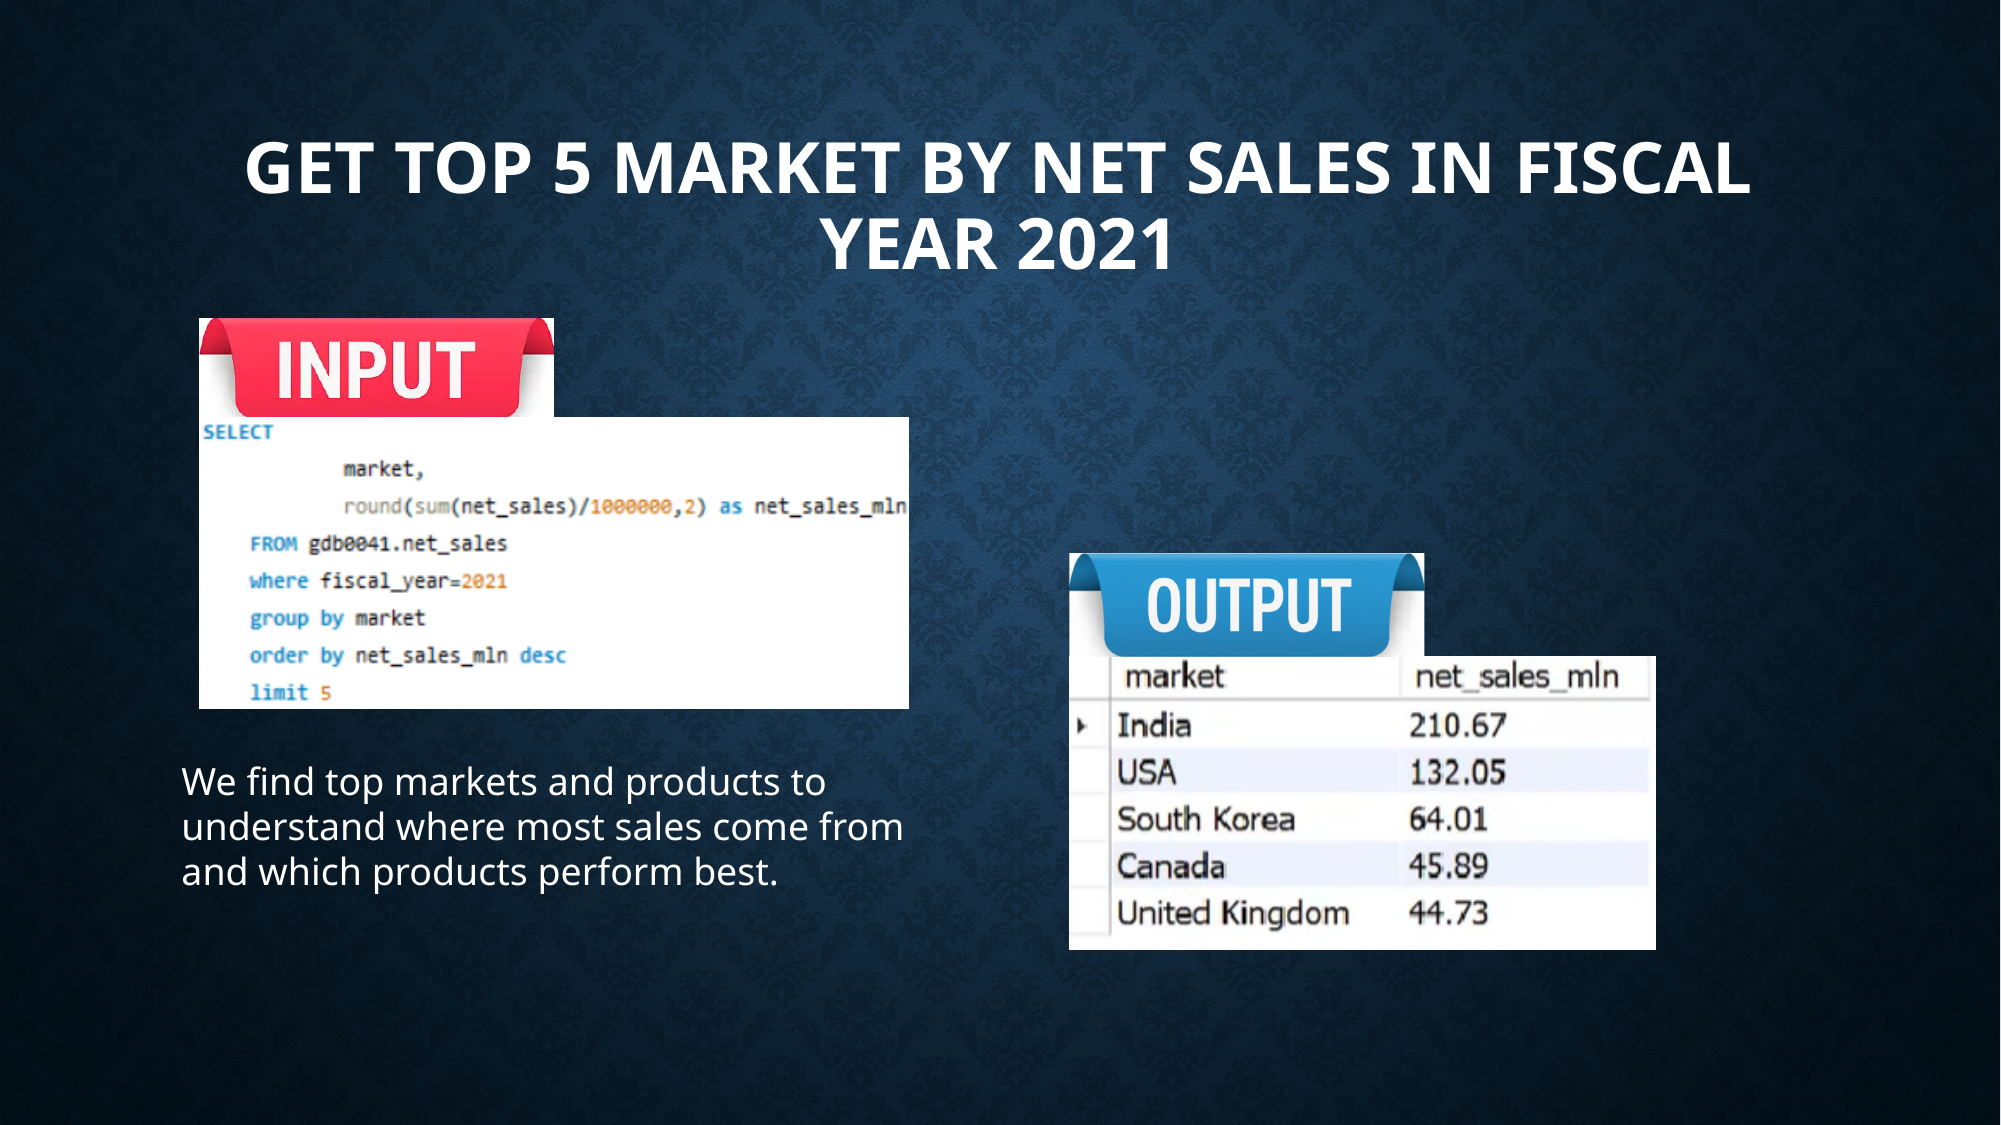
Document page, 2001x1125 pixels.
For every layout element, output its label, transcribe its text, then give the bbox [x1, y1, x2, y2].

title Get top 5 market by net sales in fiscal year 2021 [149, 99, 1849, 318]
picture [198, 317, 910, 709]
picture [1068, 553, 1656, 951]
text_box We find top markets and products to understand where most sales come from and which products perform best. [166, 750, 979, 900]
